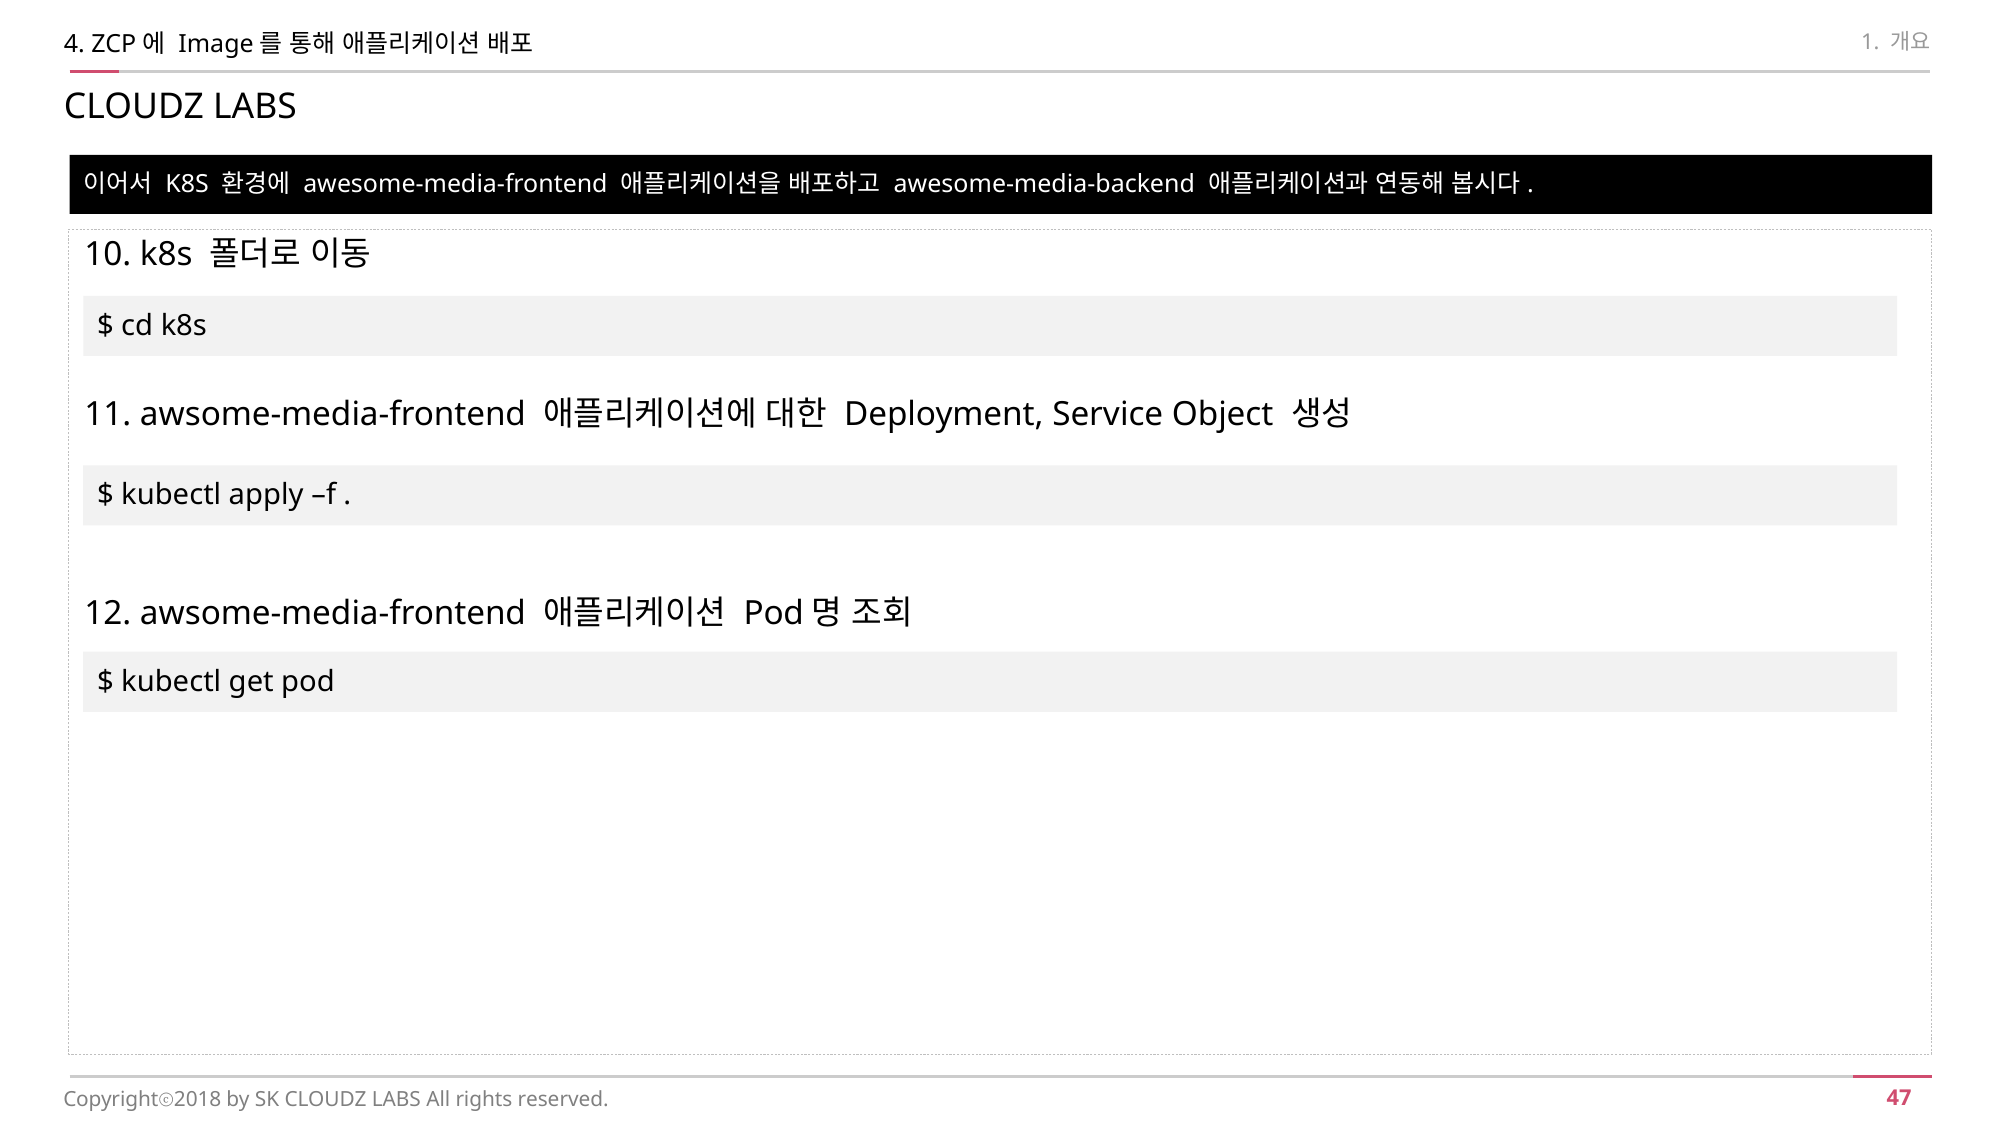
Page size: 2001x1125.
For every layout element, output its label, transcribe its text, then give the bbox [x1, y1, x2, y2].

list 1. 개요 [1159, 30, 1931, 79]
list CLOUDZ LABS [50, 79, 1931, 144]
list $ cd k8s [83, 295, 1898, 356]
text_box $ kubectl get pod [83, 651, 1898, 712]
text_box 10. k8s 폴더로 이동 11. awsome-media-frontend 애플리케이션에 대한 Deployment, Service Object 생성 12. awsome-media-frontend 애플리케이션 Pod명 조회 [69, 225, 1972, 799]
text_box $ kubectl apply –f . [83, 465, 1898, 526]
text_box Copyrightⓒ2018 by SK CLOUDZ LABS All rights reserved. [48, 1072, 1102, 1124]
list 이어서 K8S 환경에 awesome-media-frontend 애플리케이션을 배포하고 awesome-media-backend 애플리케이션과 연동해 봅시다. [69, 154, 1933, 214]
list 4. ZCP에 Image를 통해 애플리케이션 배포 [50, 30, 1153, 78]
